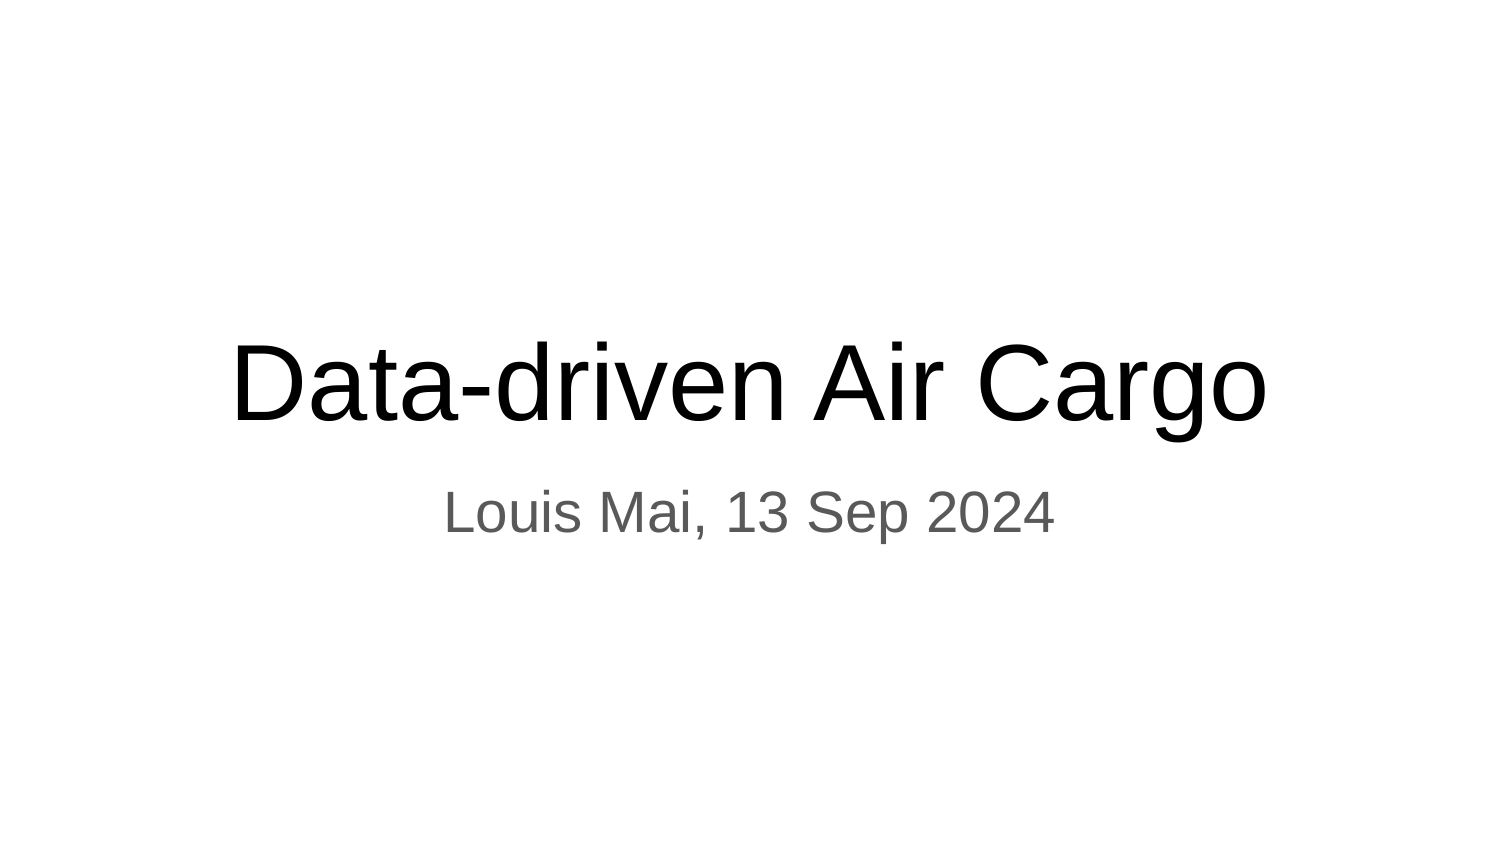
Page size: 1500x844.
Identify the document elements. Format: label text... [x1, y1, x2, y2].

title Data-driven Air Cargo [51, 122, 1449, 459]
subtitle Louis Mai, 13 Sep 2024 [51, 464, 1449, 595]
